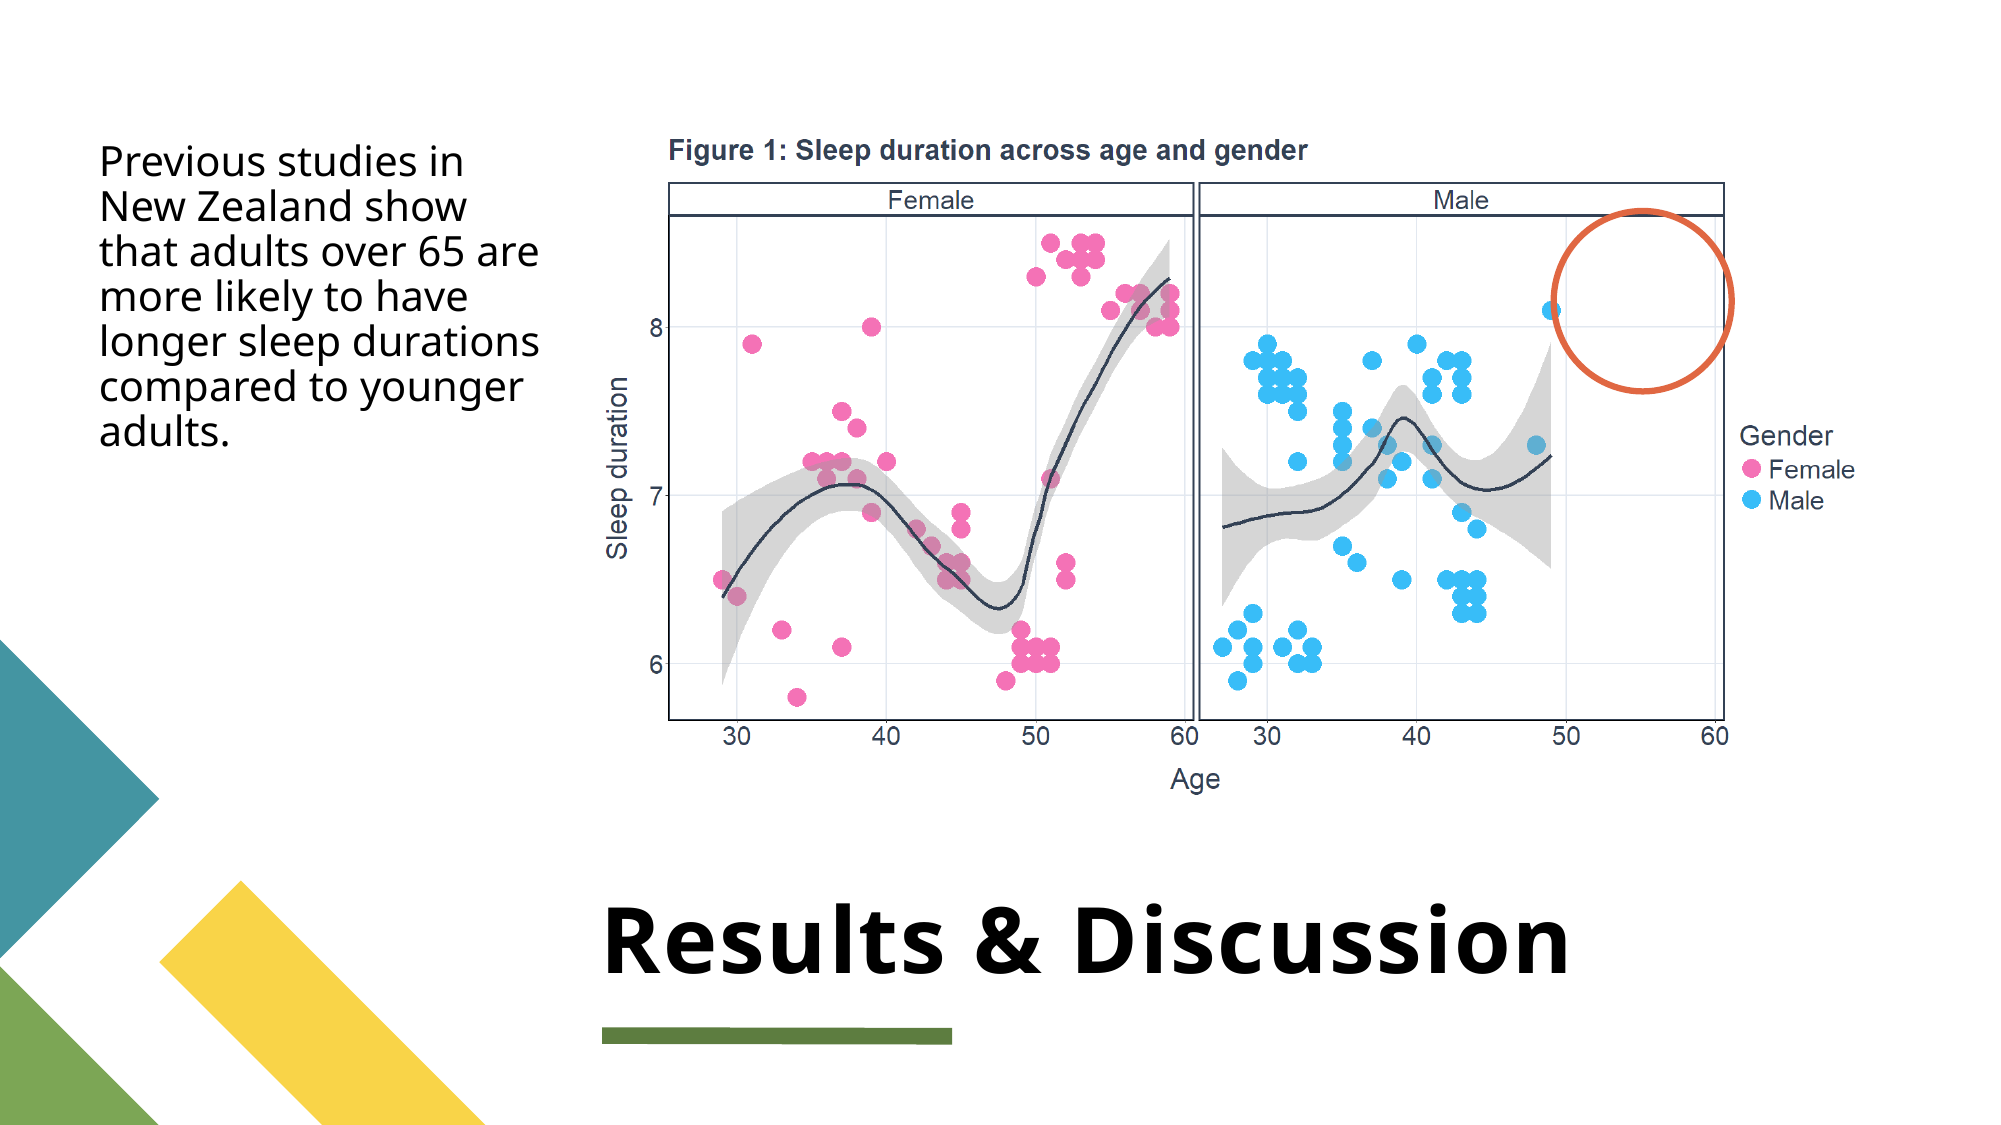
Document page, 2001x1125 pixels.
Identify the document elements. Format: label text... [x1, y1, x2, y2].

title Results & Discussion [600, 764, 1903, 992]
list Previous studies in New Zealand show that adults over 65 are more likely to have longer sleep durations compared to younger adults. [99, 95, 563, 752]
picture [599, 133, 1865, 799]
